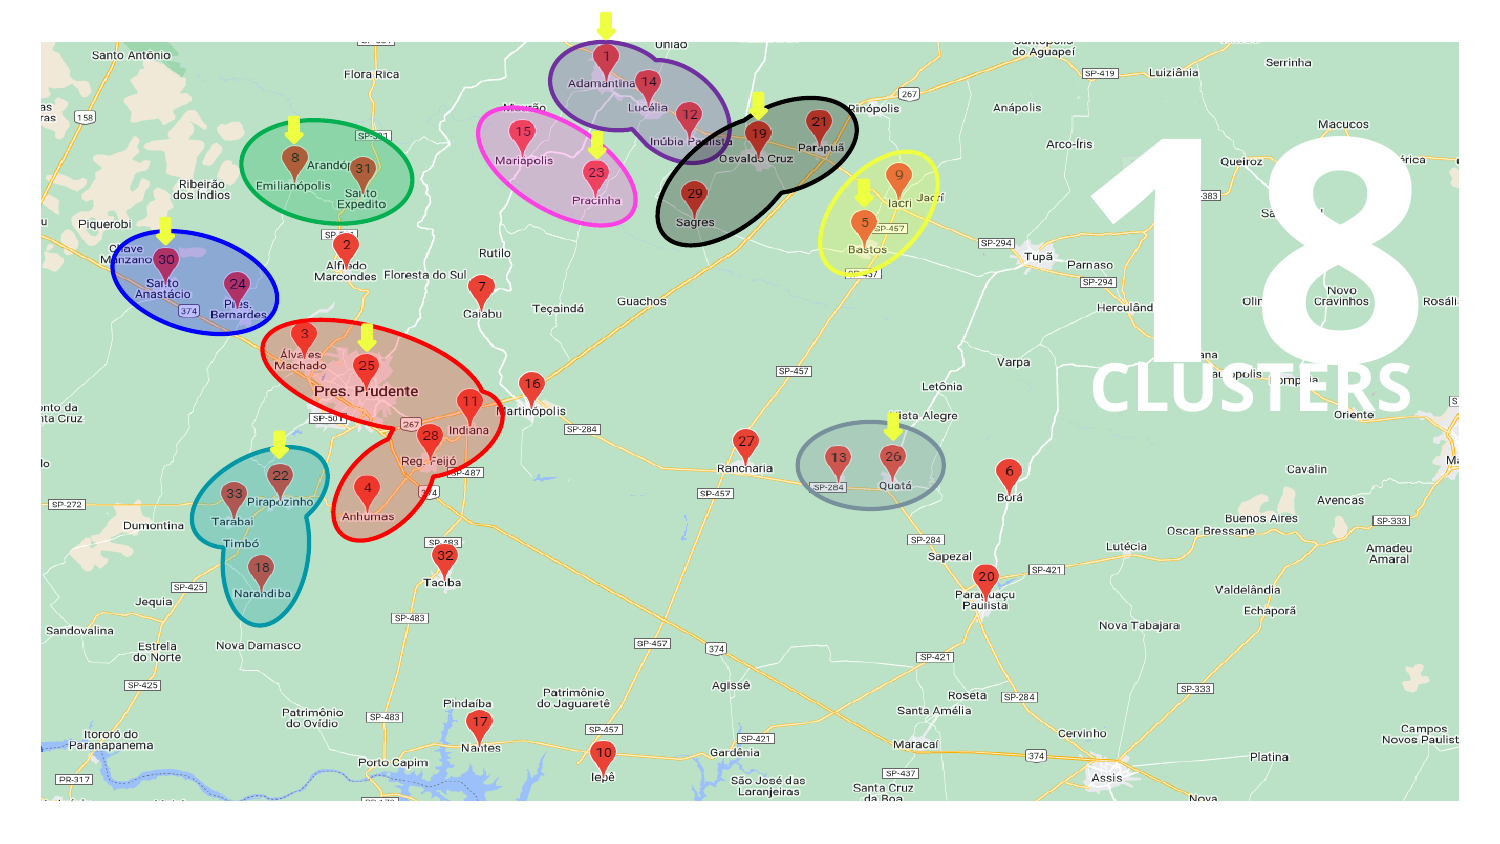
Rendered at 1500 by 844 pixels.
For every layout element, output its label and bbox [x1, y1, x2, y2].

text_box [596, 11, 616, 41]
picture [40, 42, 1460, 802]
